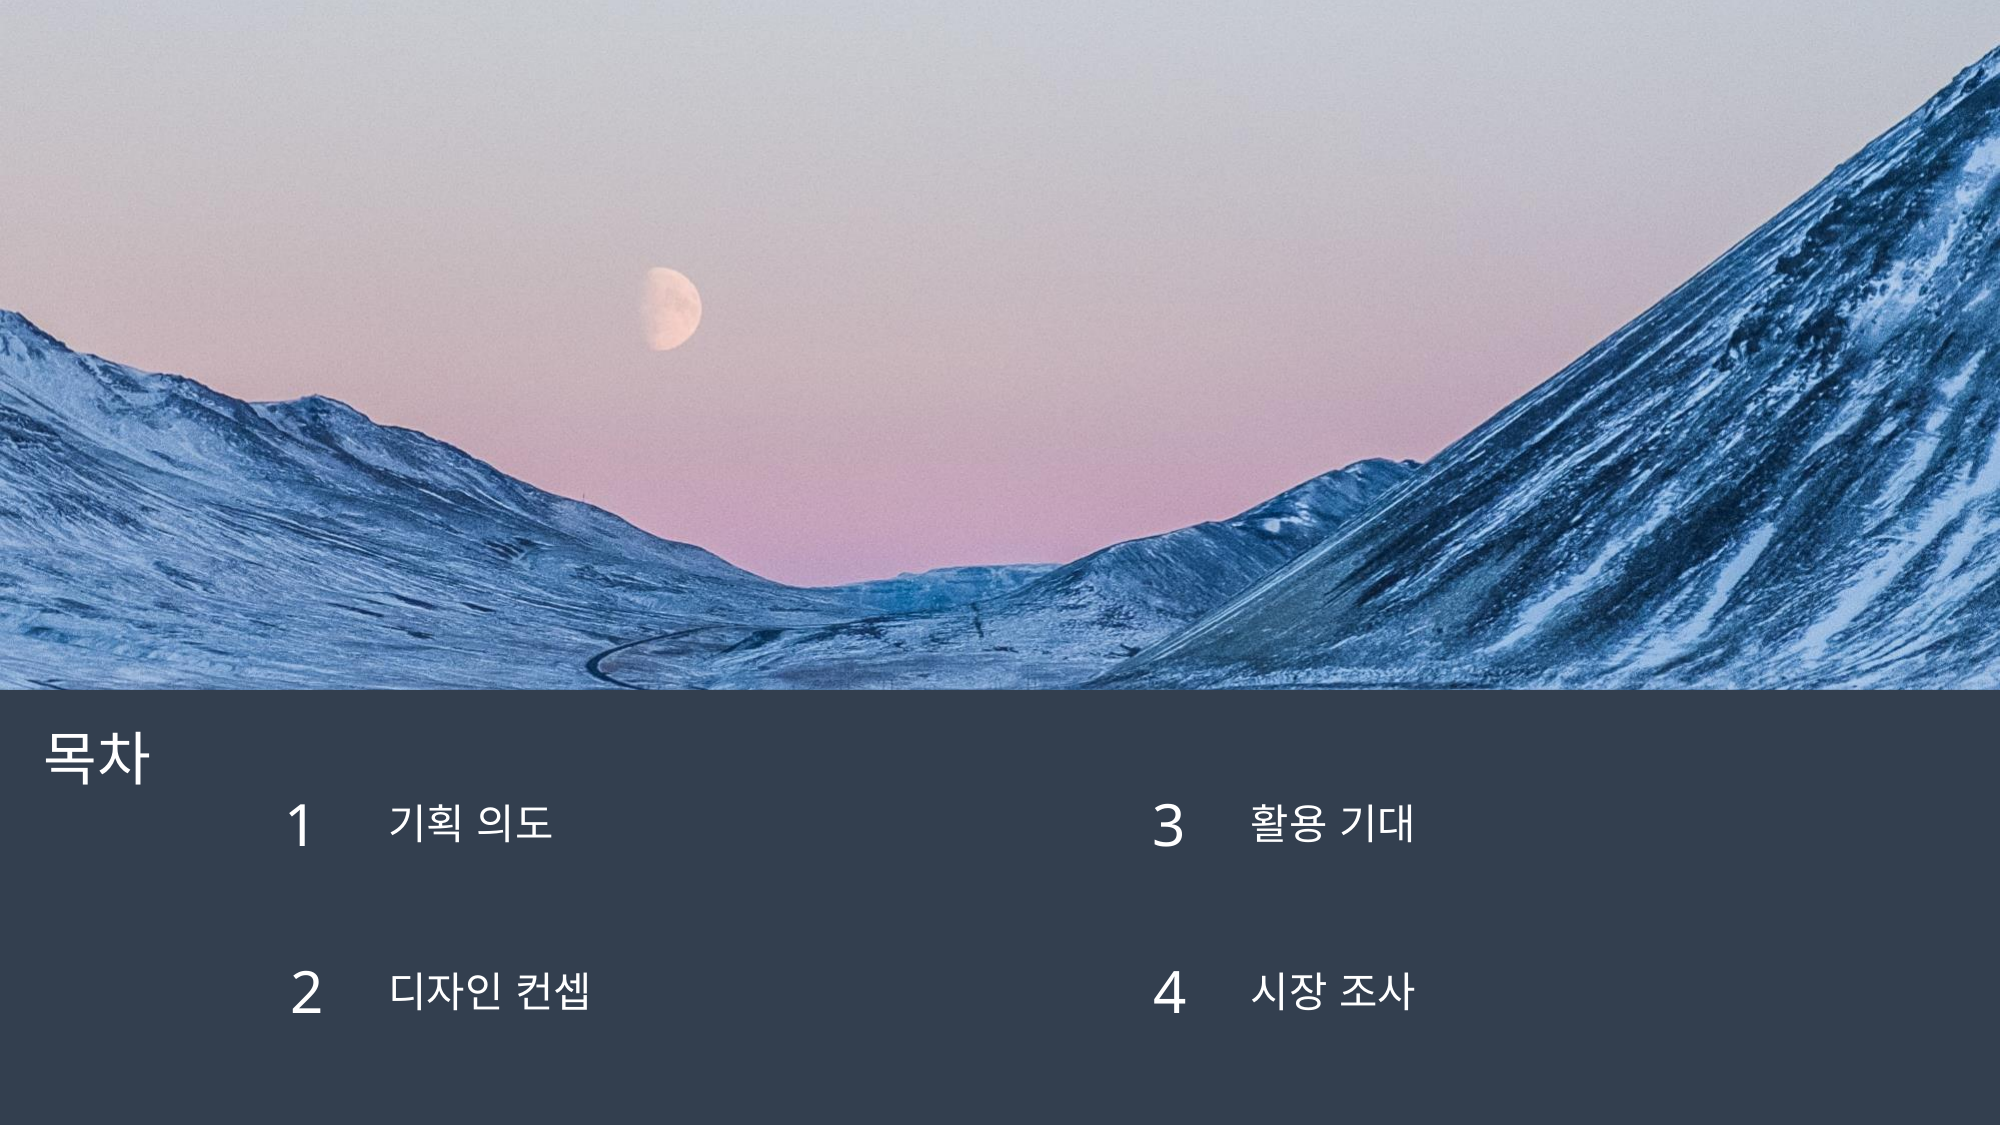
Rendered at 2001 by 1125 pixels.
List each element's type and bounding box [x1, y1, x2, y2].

text_box [274, 947, 1001, 1034]
text_box [274, 780, 1001, 867]
text_box [1137, 780, 1863, 867]
text_box [1137, 947, 1863, 1034]
picture [0, 0, 2000, 1125]
